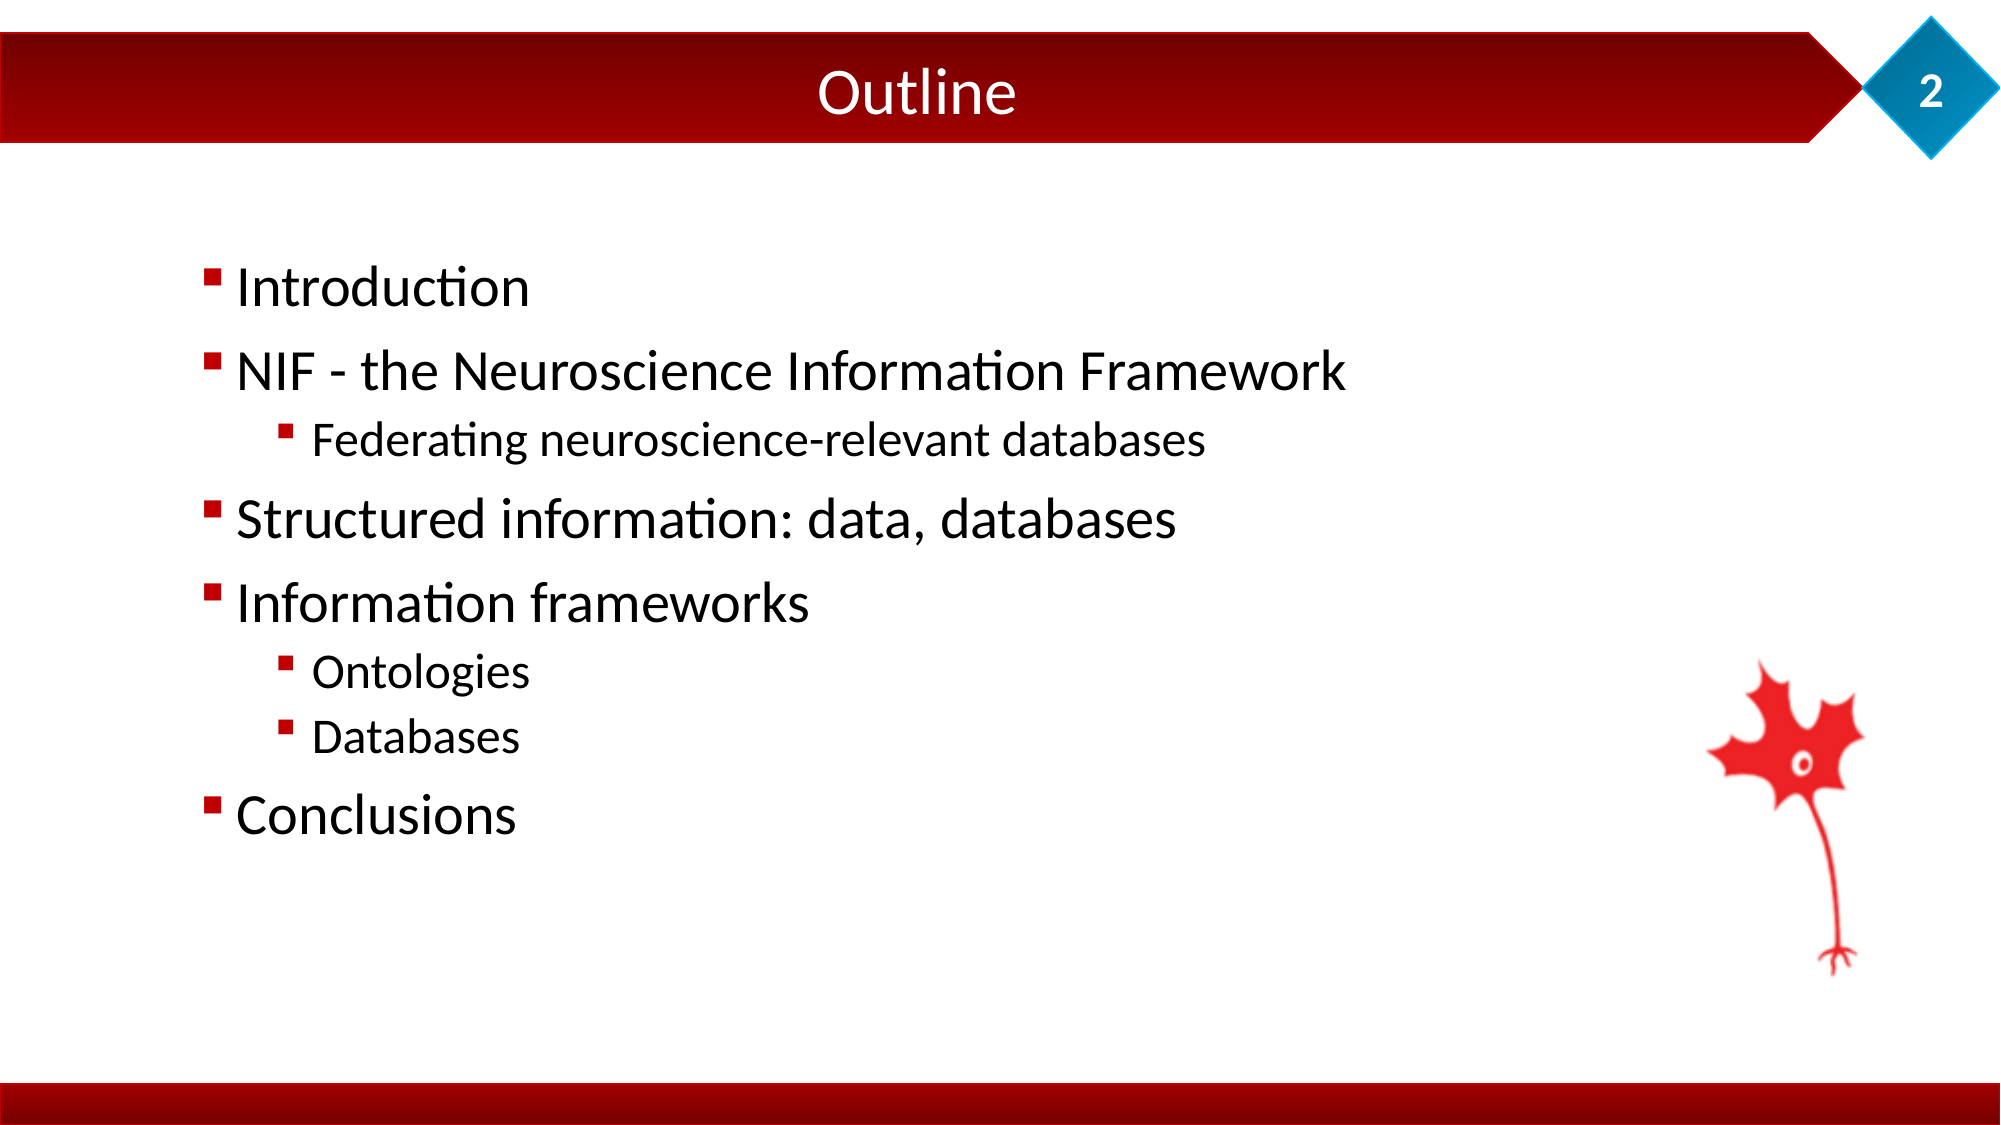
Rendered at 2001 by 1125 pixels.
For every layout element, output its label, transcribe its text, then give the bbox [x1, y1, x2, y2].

text_box 2 [1860, 15, 2000, 161]
list Introduction NIF - the Neuroscience Information Framework Federating neuroscience-relevant databases Structured information: data, databases Information frameworks Ontologies Databases Conclusions [184, 248, 1878, 963]
text_box [0, 1083, 2000, 1125]
text_box Outline [0, 32, 1862, 143]
picture [1673, 622, 1932, 1014]
